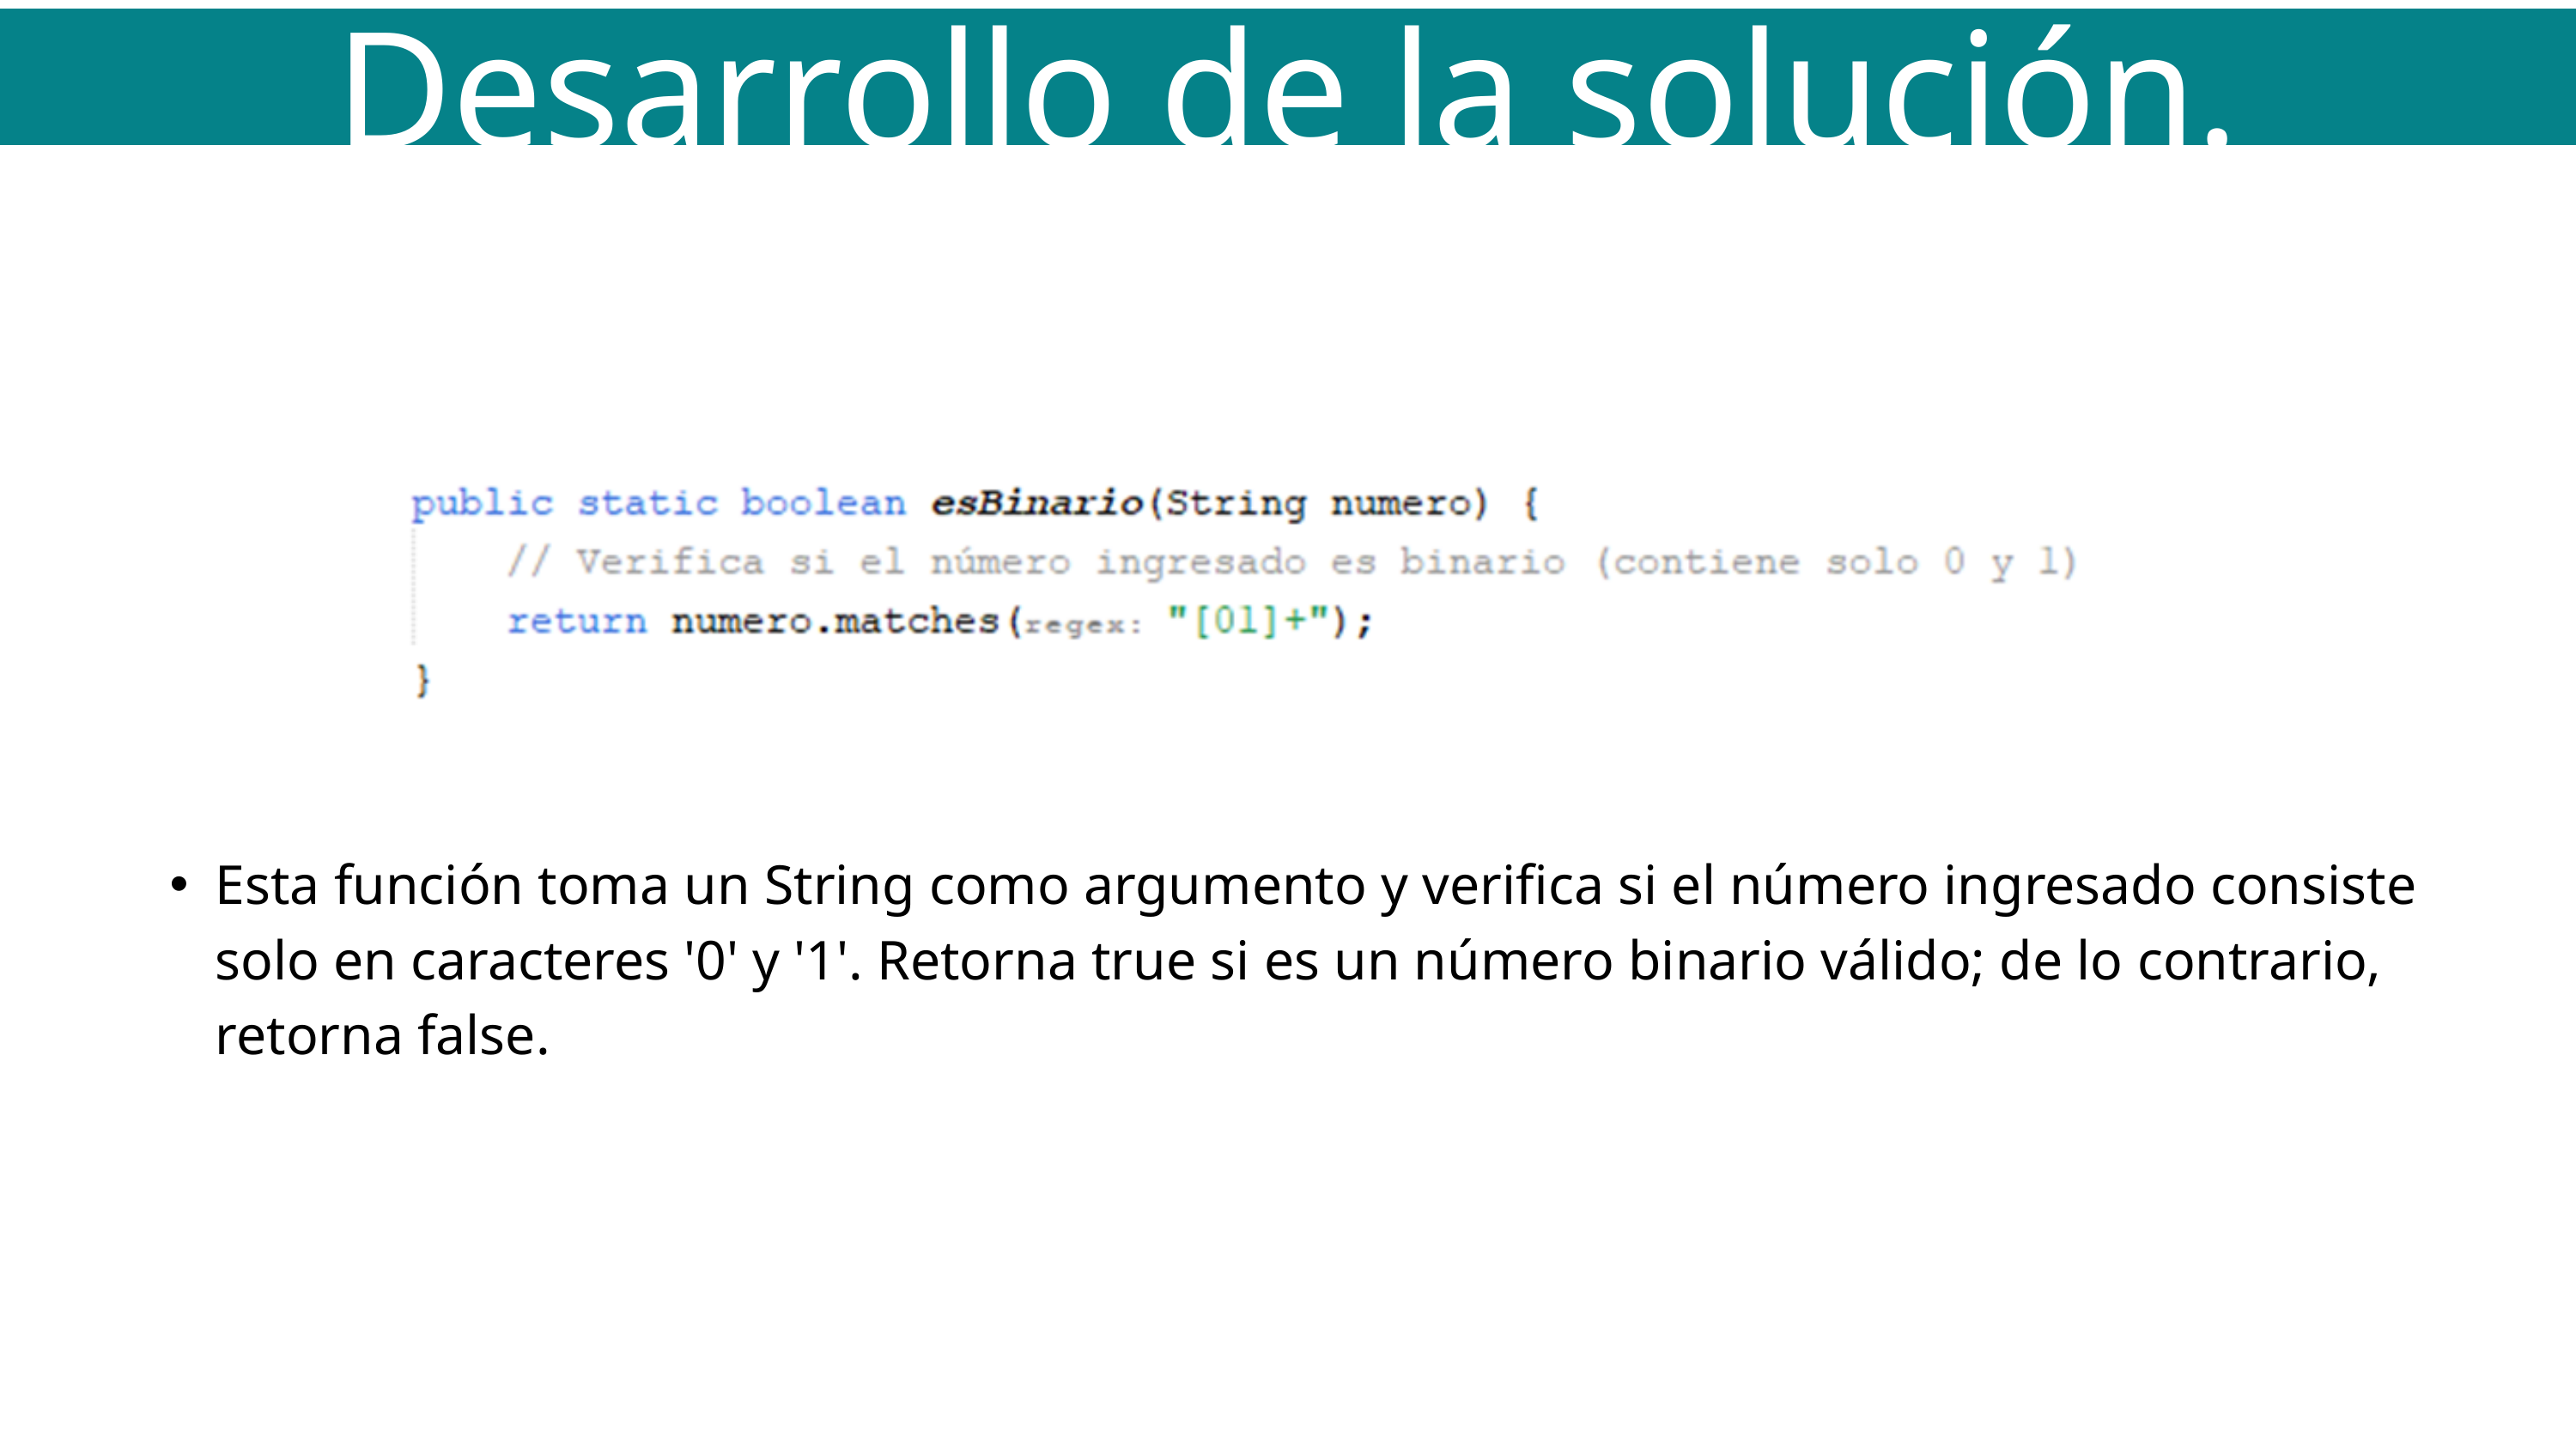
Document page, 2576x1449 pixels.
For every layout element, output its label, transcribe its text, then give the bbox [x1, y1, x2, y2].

text_box Esta función toma un String como argumento y verifica si el número ingresado consiste solo en caracteres '0' y '1'. Retorna true si es un número binario válido; de lo contrario, retorna false. [1363, 840, 2421, 1141]
text_box [1363, 482, 2155, 724]
text_box [389, 482, 1214, 724]
text_box Desarrollo de la solución. [1363, 0, 2249, 180]
text_box Esta función toma un String como argumento y verifica si el número ingresado consiste solo en caracteres '0' y '1'. Retorna true si es un número binario válido; de lo contrario, retorna false. [124, 840, 1214, 1141]
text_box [1219, 0, 1357, 1365]
text_box Desarrollo de la solución. [327, 0, 1214, 180]
